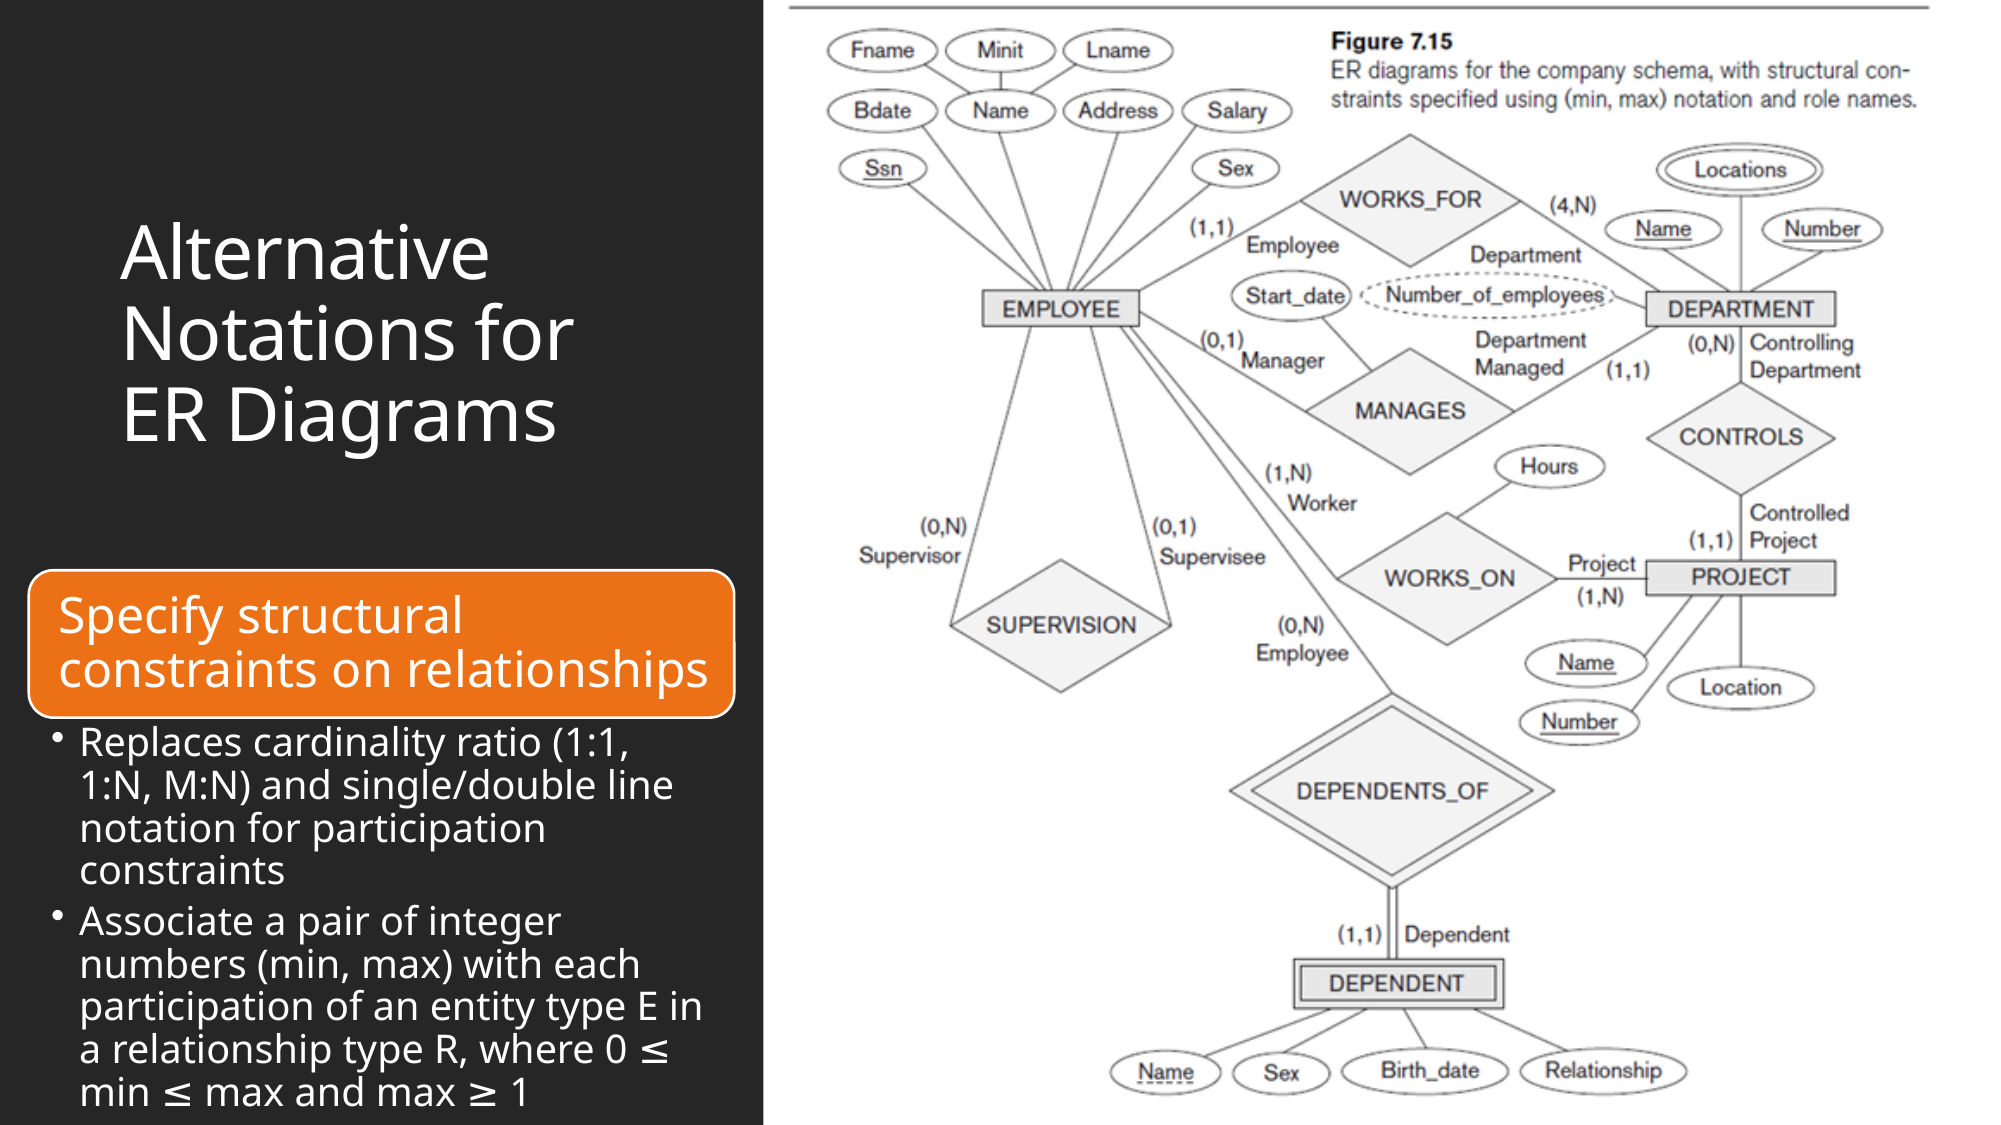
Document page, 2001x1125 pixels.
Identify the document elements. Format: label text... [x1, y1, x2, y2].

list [28, 561, 735, 1036]
picture [772, 0, 1972, 1118]
title Alternative Notations for ER Diagrams [105, 128, 683, 473]
